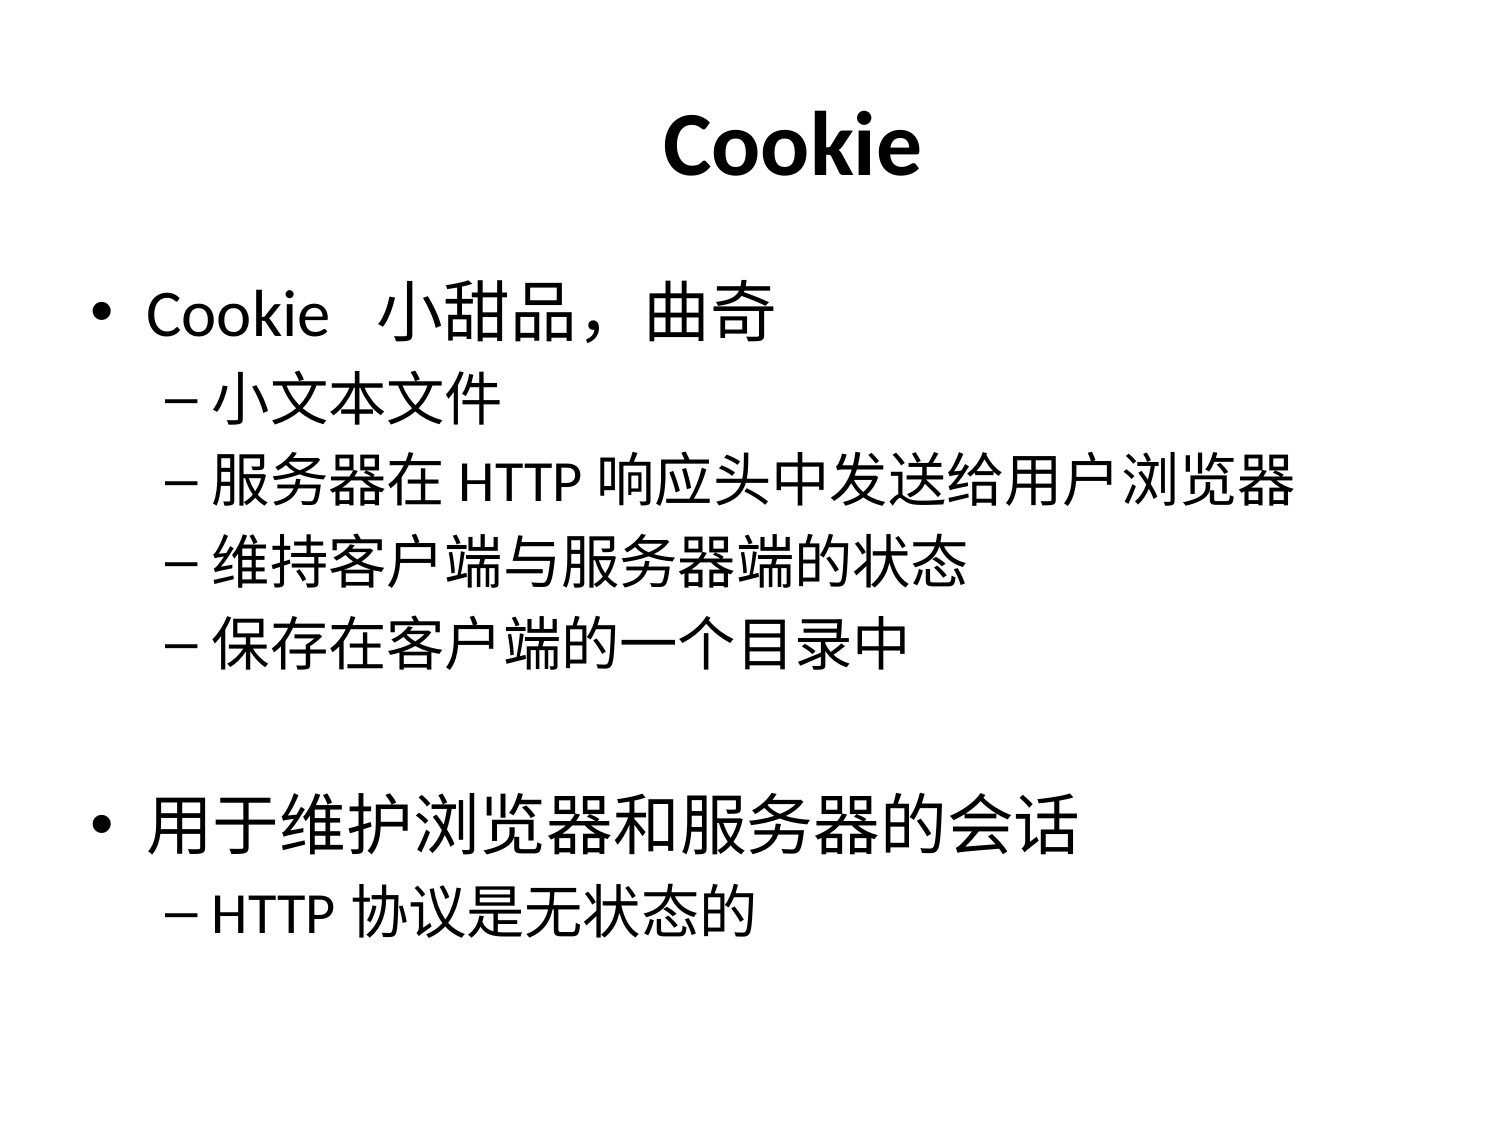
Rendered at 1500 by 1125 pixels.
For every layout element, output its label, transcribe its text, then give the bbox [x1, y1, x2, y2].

title Cookie [75, 45, 1425, 233]
list Cookie 小甜品，曲奇 小文本文件 服务器在HTTP响应头中发送给用户浏览器 维持客户端与服务器端的状态 保存在客户端的一个目录中 用于维护浏览器和服务器的会话 HTTP协议是无状态的 [75, 262, 1425, 1005]
